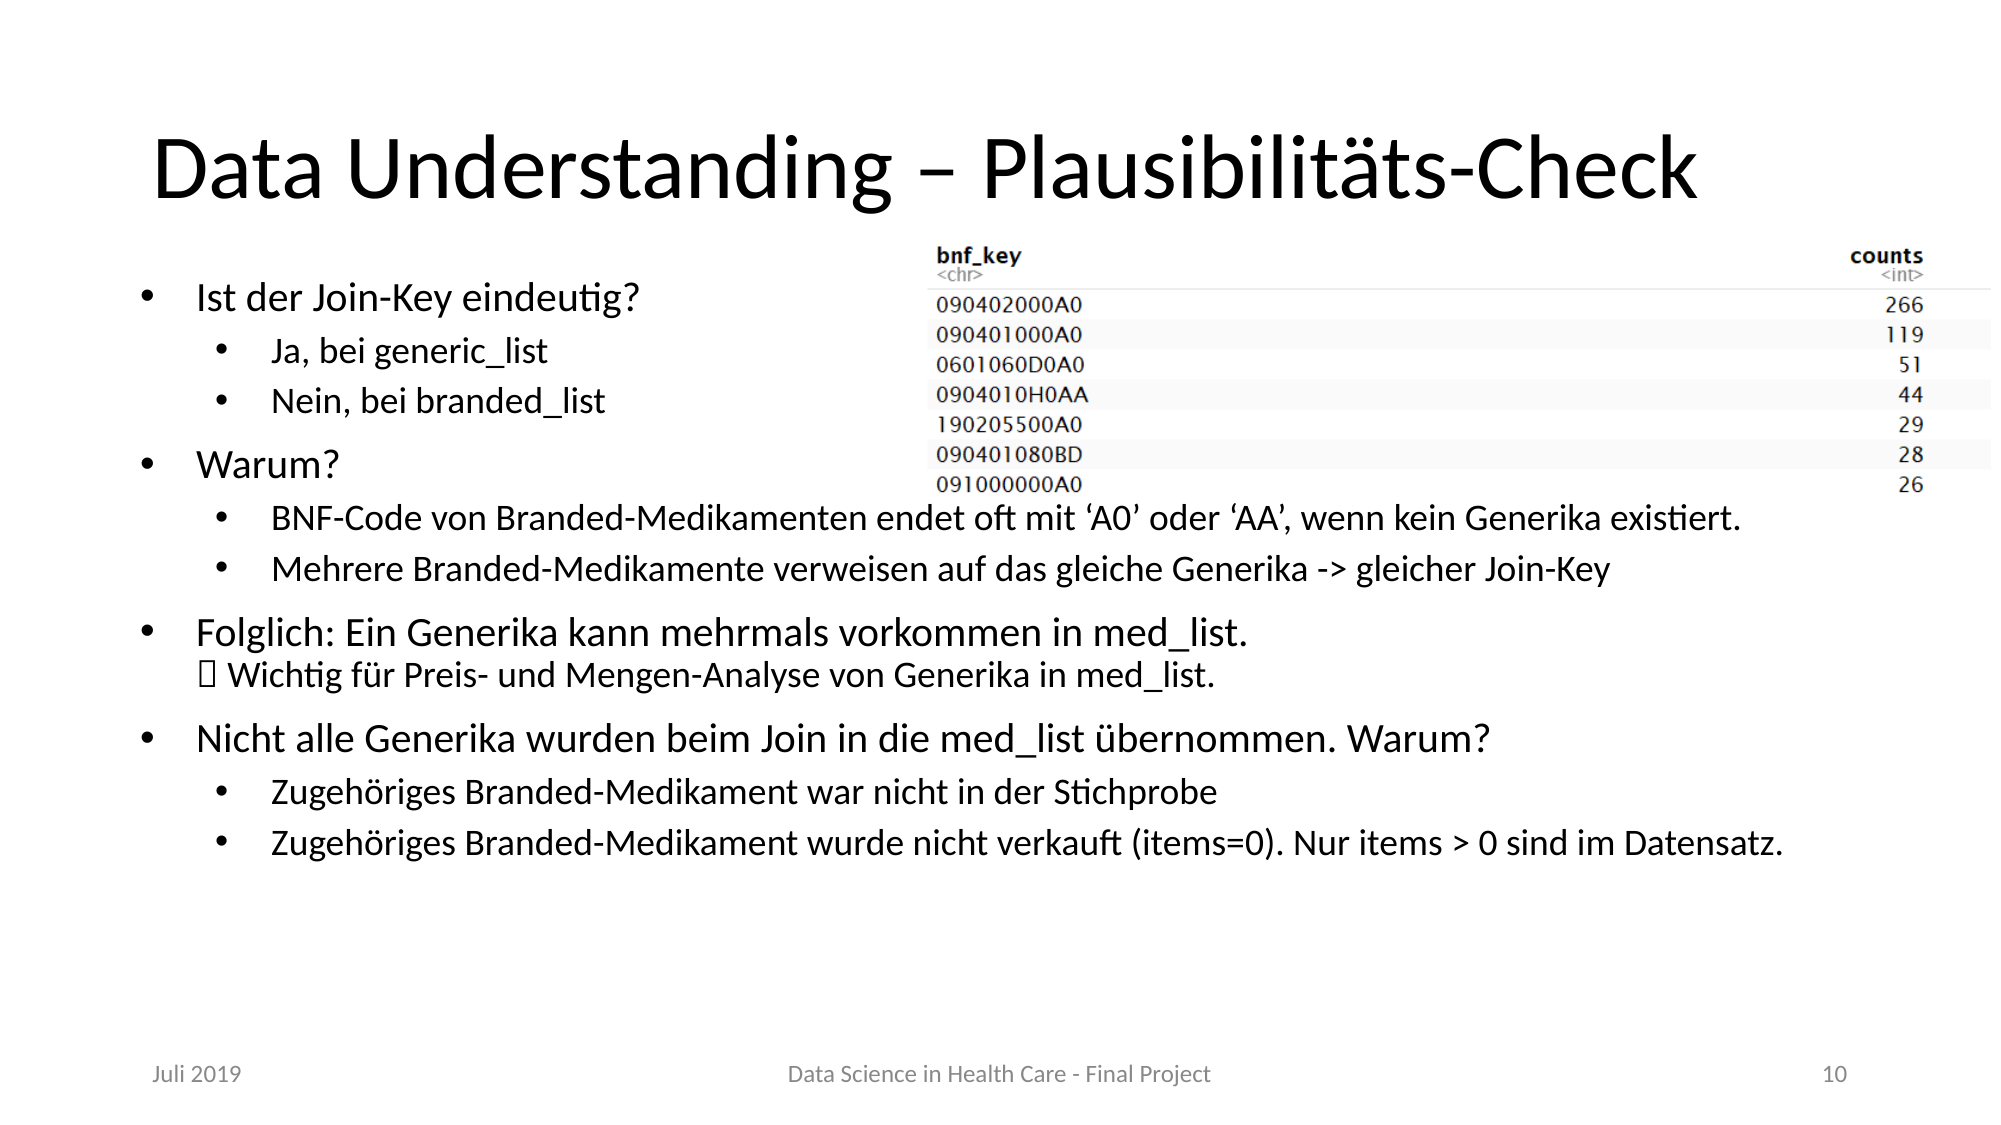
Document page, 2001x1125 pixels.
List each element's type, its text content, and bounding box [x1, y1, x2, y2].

slide_number 10 [1412, 1042, 1863, 1103]
footer Data Science in Health Care - Final Project [662, 1042, 1338, 1103]
picture [923, 237, 1991, 497]
slide_number Juli 2019 [137, 1042, 588, 1103]
title Data Understanding – Plausibilitäts-Check [137, 59, 1863, 267]
list Ist der Join-Key eindeutig? Ja, bei generic_list Nein, bei branded_list Warum? BNF-Code von Branded-Medikamenten endet oft mit ‘A0’ oder ‘AA’, wenn kein Generika existiert. Mehrere Branded-Medikamente verweisen auf das gleiche Generika -> gleicher Join-Key Folglich: Ein Generika kann mehrmals vorkommen in med_list.  Wichtig für Preis- und Mengen-Analyse von Generika in med_list. Nicht alle Generika wurden beim Join in die med_list übernommen. Warum? Zugehöriges Branded-Medikament war nicht in der Stichprobe Zugehöriges Branded-Medikament wurde nicht verkauft (items=0). Nur items > 0 sind im Datensatz. [106, 267, 1923, 1015]
